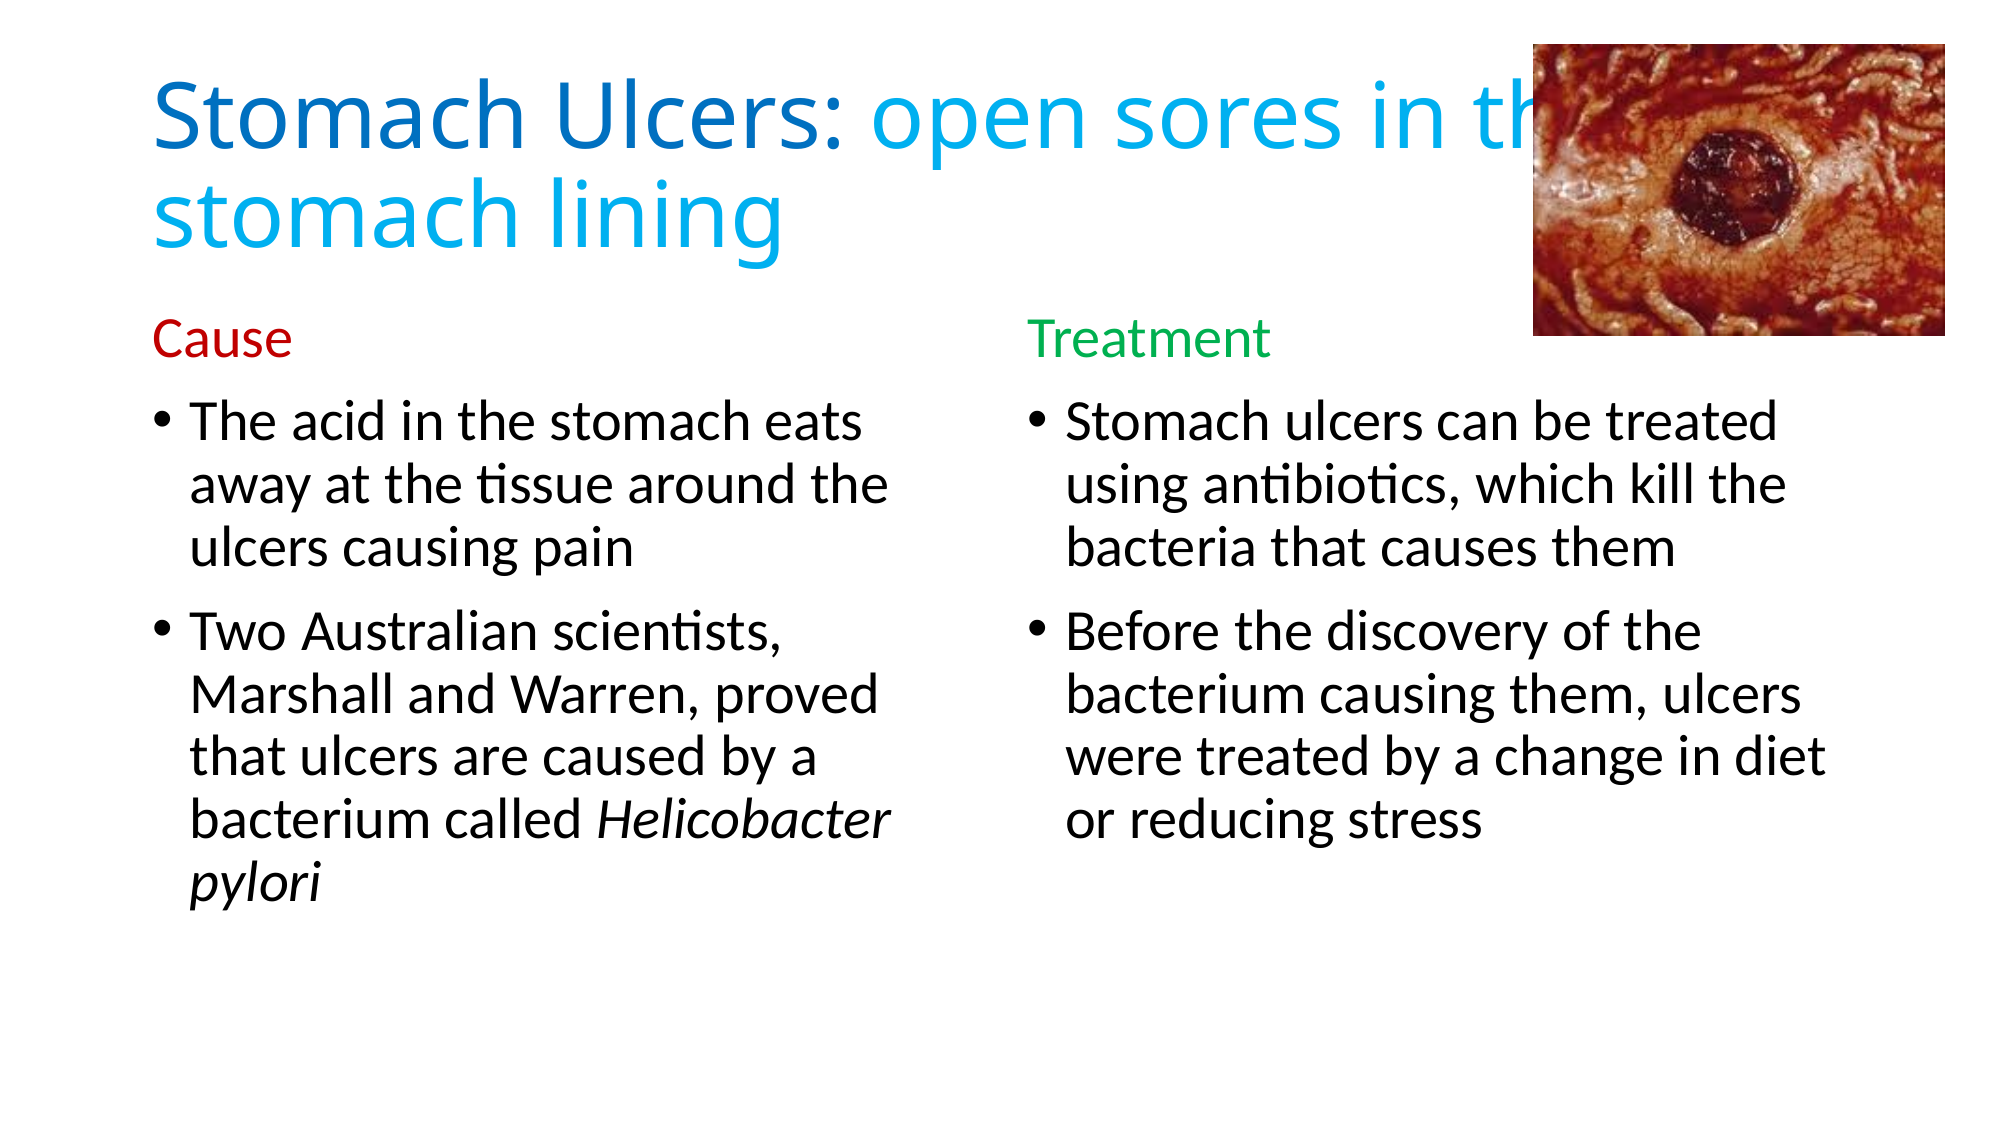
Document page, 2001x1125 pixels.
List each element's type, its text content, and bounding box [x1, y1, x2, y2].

title Stomach Ulcers: open sores in the stomach lining [137, 59, 1533, 278]
list Treatment Stomach ulcers can be treated using antibiotics, which kill the bacteria that causes them Before the discovery of the bacterium causing them, ulcers were treated by a change in diet or reducing stress [1012, 299, 1863, 1014]
picture [1533, 44, 1945, 336]
list Cause The acid in the stomach eats away at the tissue around the ulcers causing pain Two Australian scientists, Marshall and Warren, proved that ulcers are caused by a bacterium called Helicobacter pylori [137, 299, 988, 1014]
